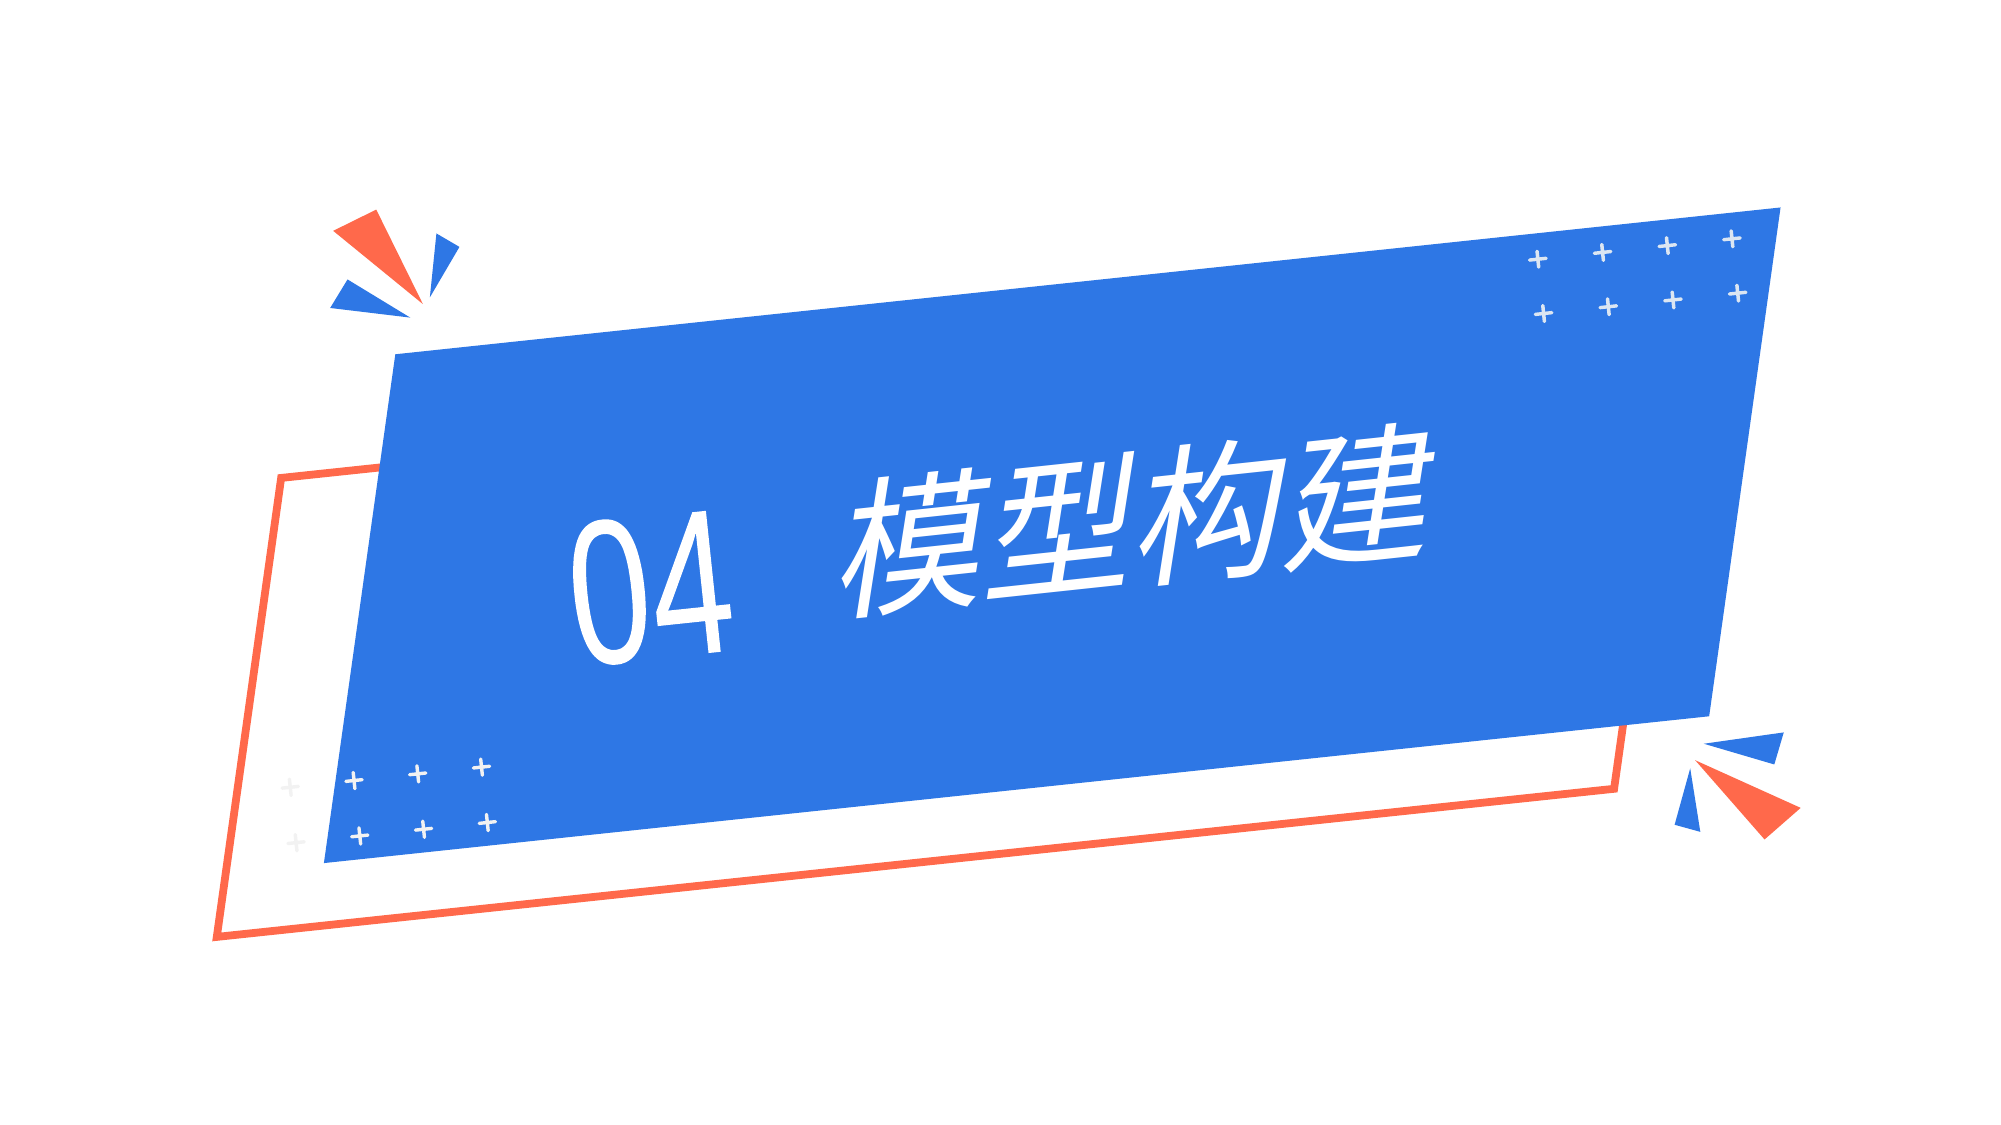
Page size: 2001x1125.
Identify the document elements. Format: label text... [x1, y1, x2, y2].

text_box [343, 218, 443, 335]
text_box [1681, 721, 1781, 837]
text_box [1530, 239, 1746, 313]
text_box [215, 466, 1624, 939]
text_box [282, 767, 495, 843]
text_box [322, 206, 1782, 865]
title 模型构建 [803, 387, 1628, 622]
